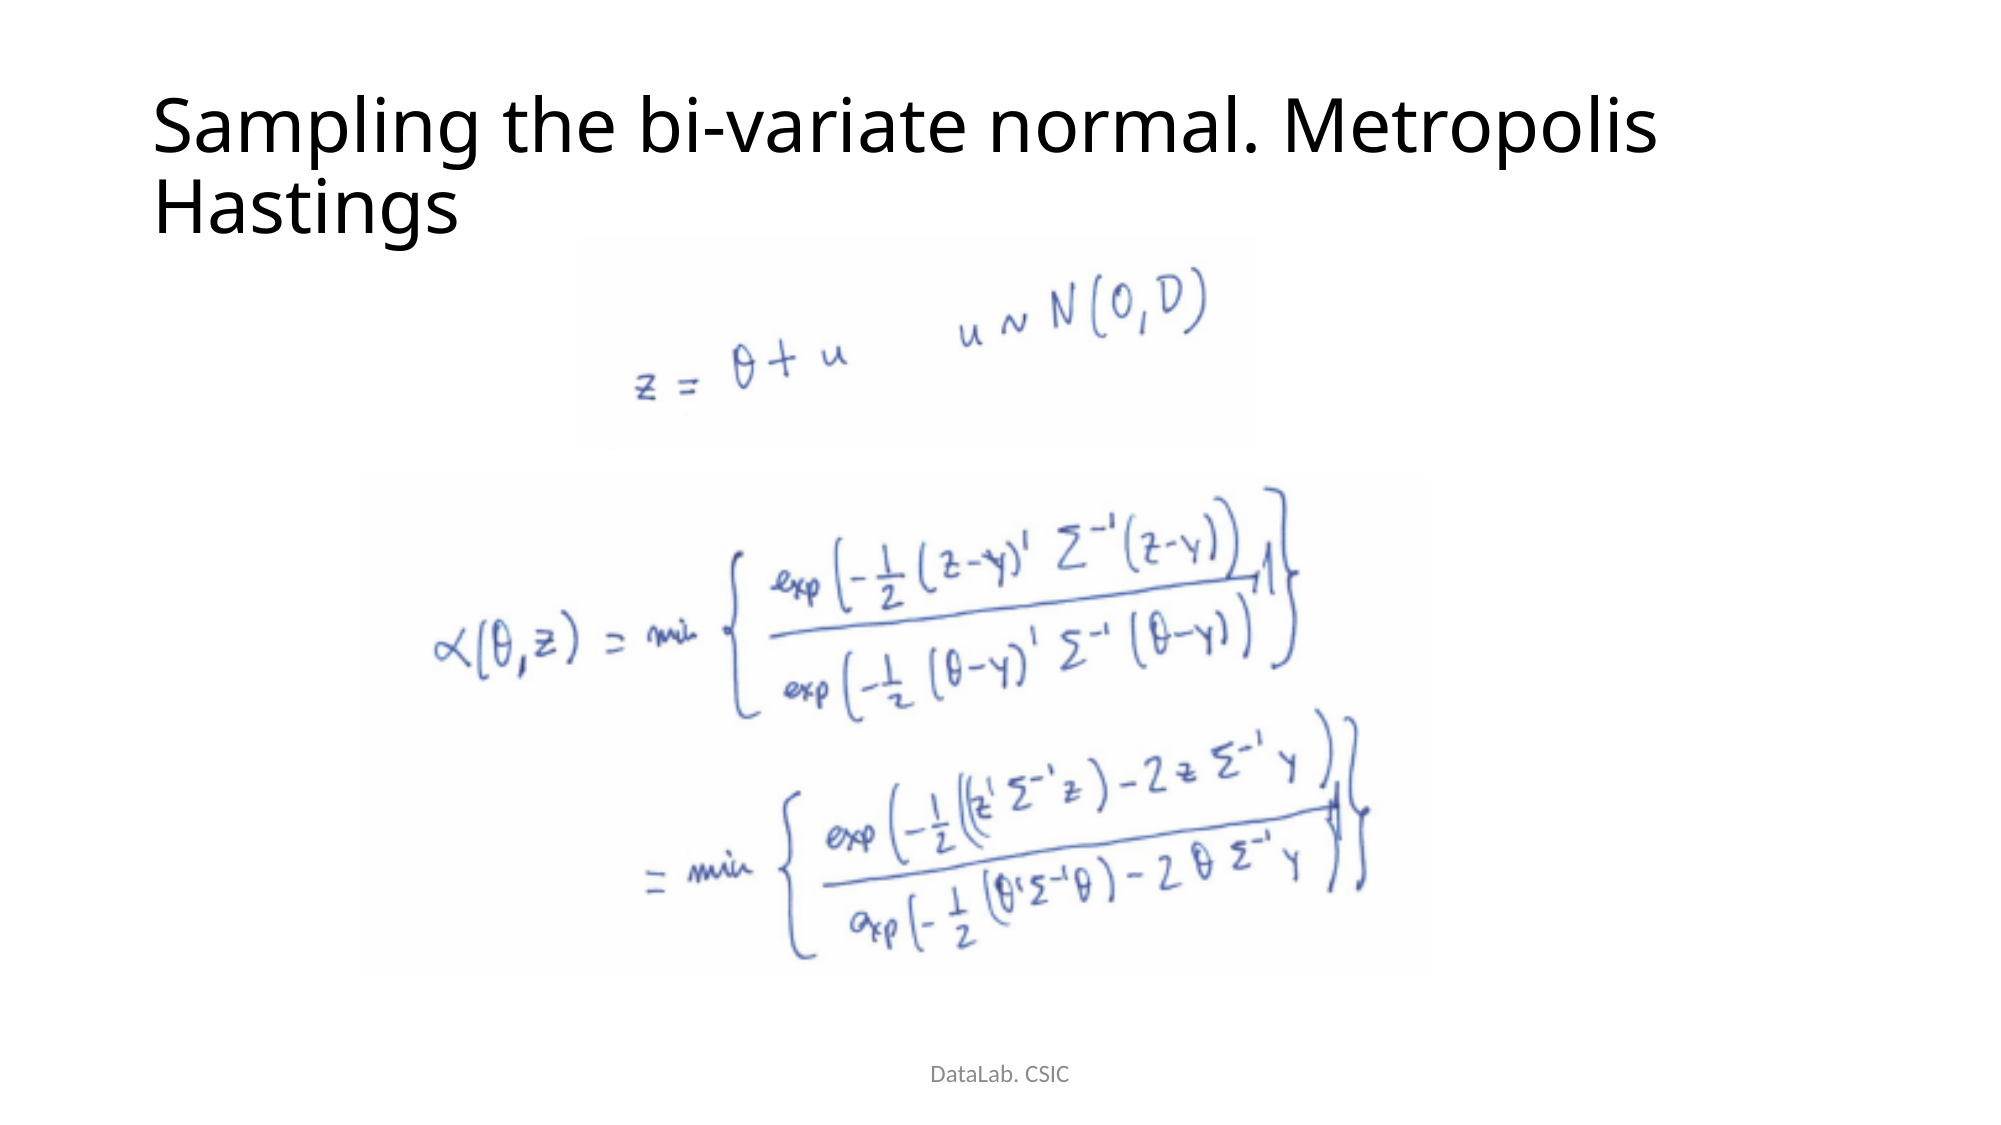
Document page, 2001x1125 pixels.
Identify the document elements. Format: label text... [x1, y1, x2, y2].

picture [364, 474, 1426, 977]
picture [580, 237, 1257, 449]
footer DataLab. CSIC [662, 1042, 1338, 1103]
title Sampling the bi-variate normal. Metropolis Hastings [137, 59, 1863, 278]
